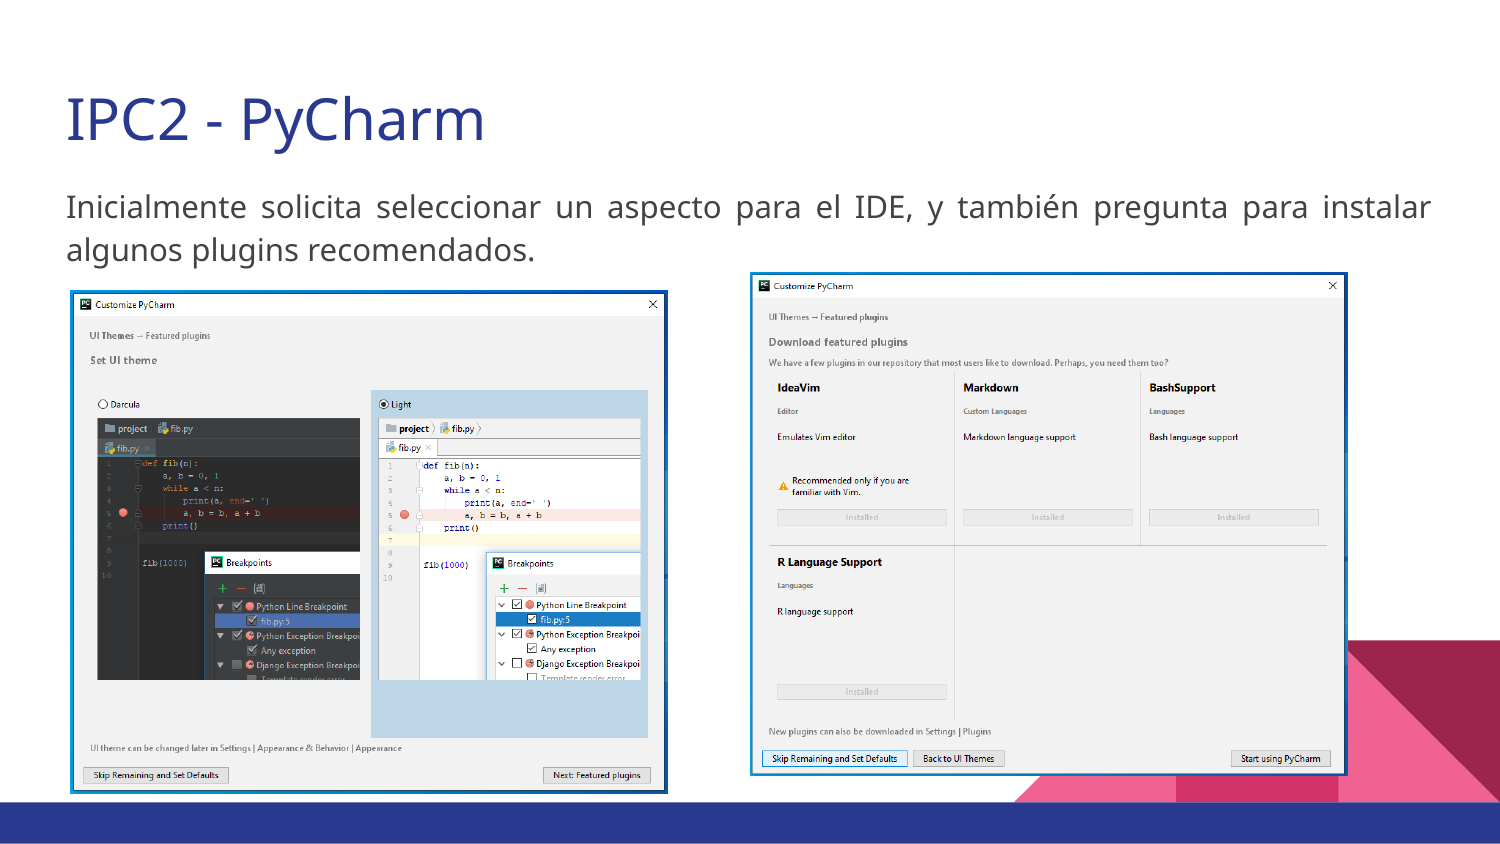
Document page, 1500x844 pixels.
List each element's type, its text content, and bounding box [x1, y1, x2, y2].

picture [74, 289, 668, 794]
title IPC2 - PyCharm [51, 67, 1449, 166]
picture [753, 272, 1349, 776]
list Inicialmente solicita seleccionar un aspecto para el IDE, y también pregunta para instalar algunos plugins recomendados. [51, 166, 1449, 750]
